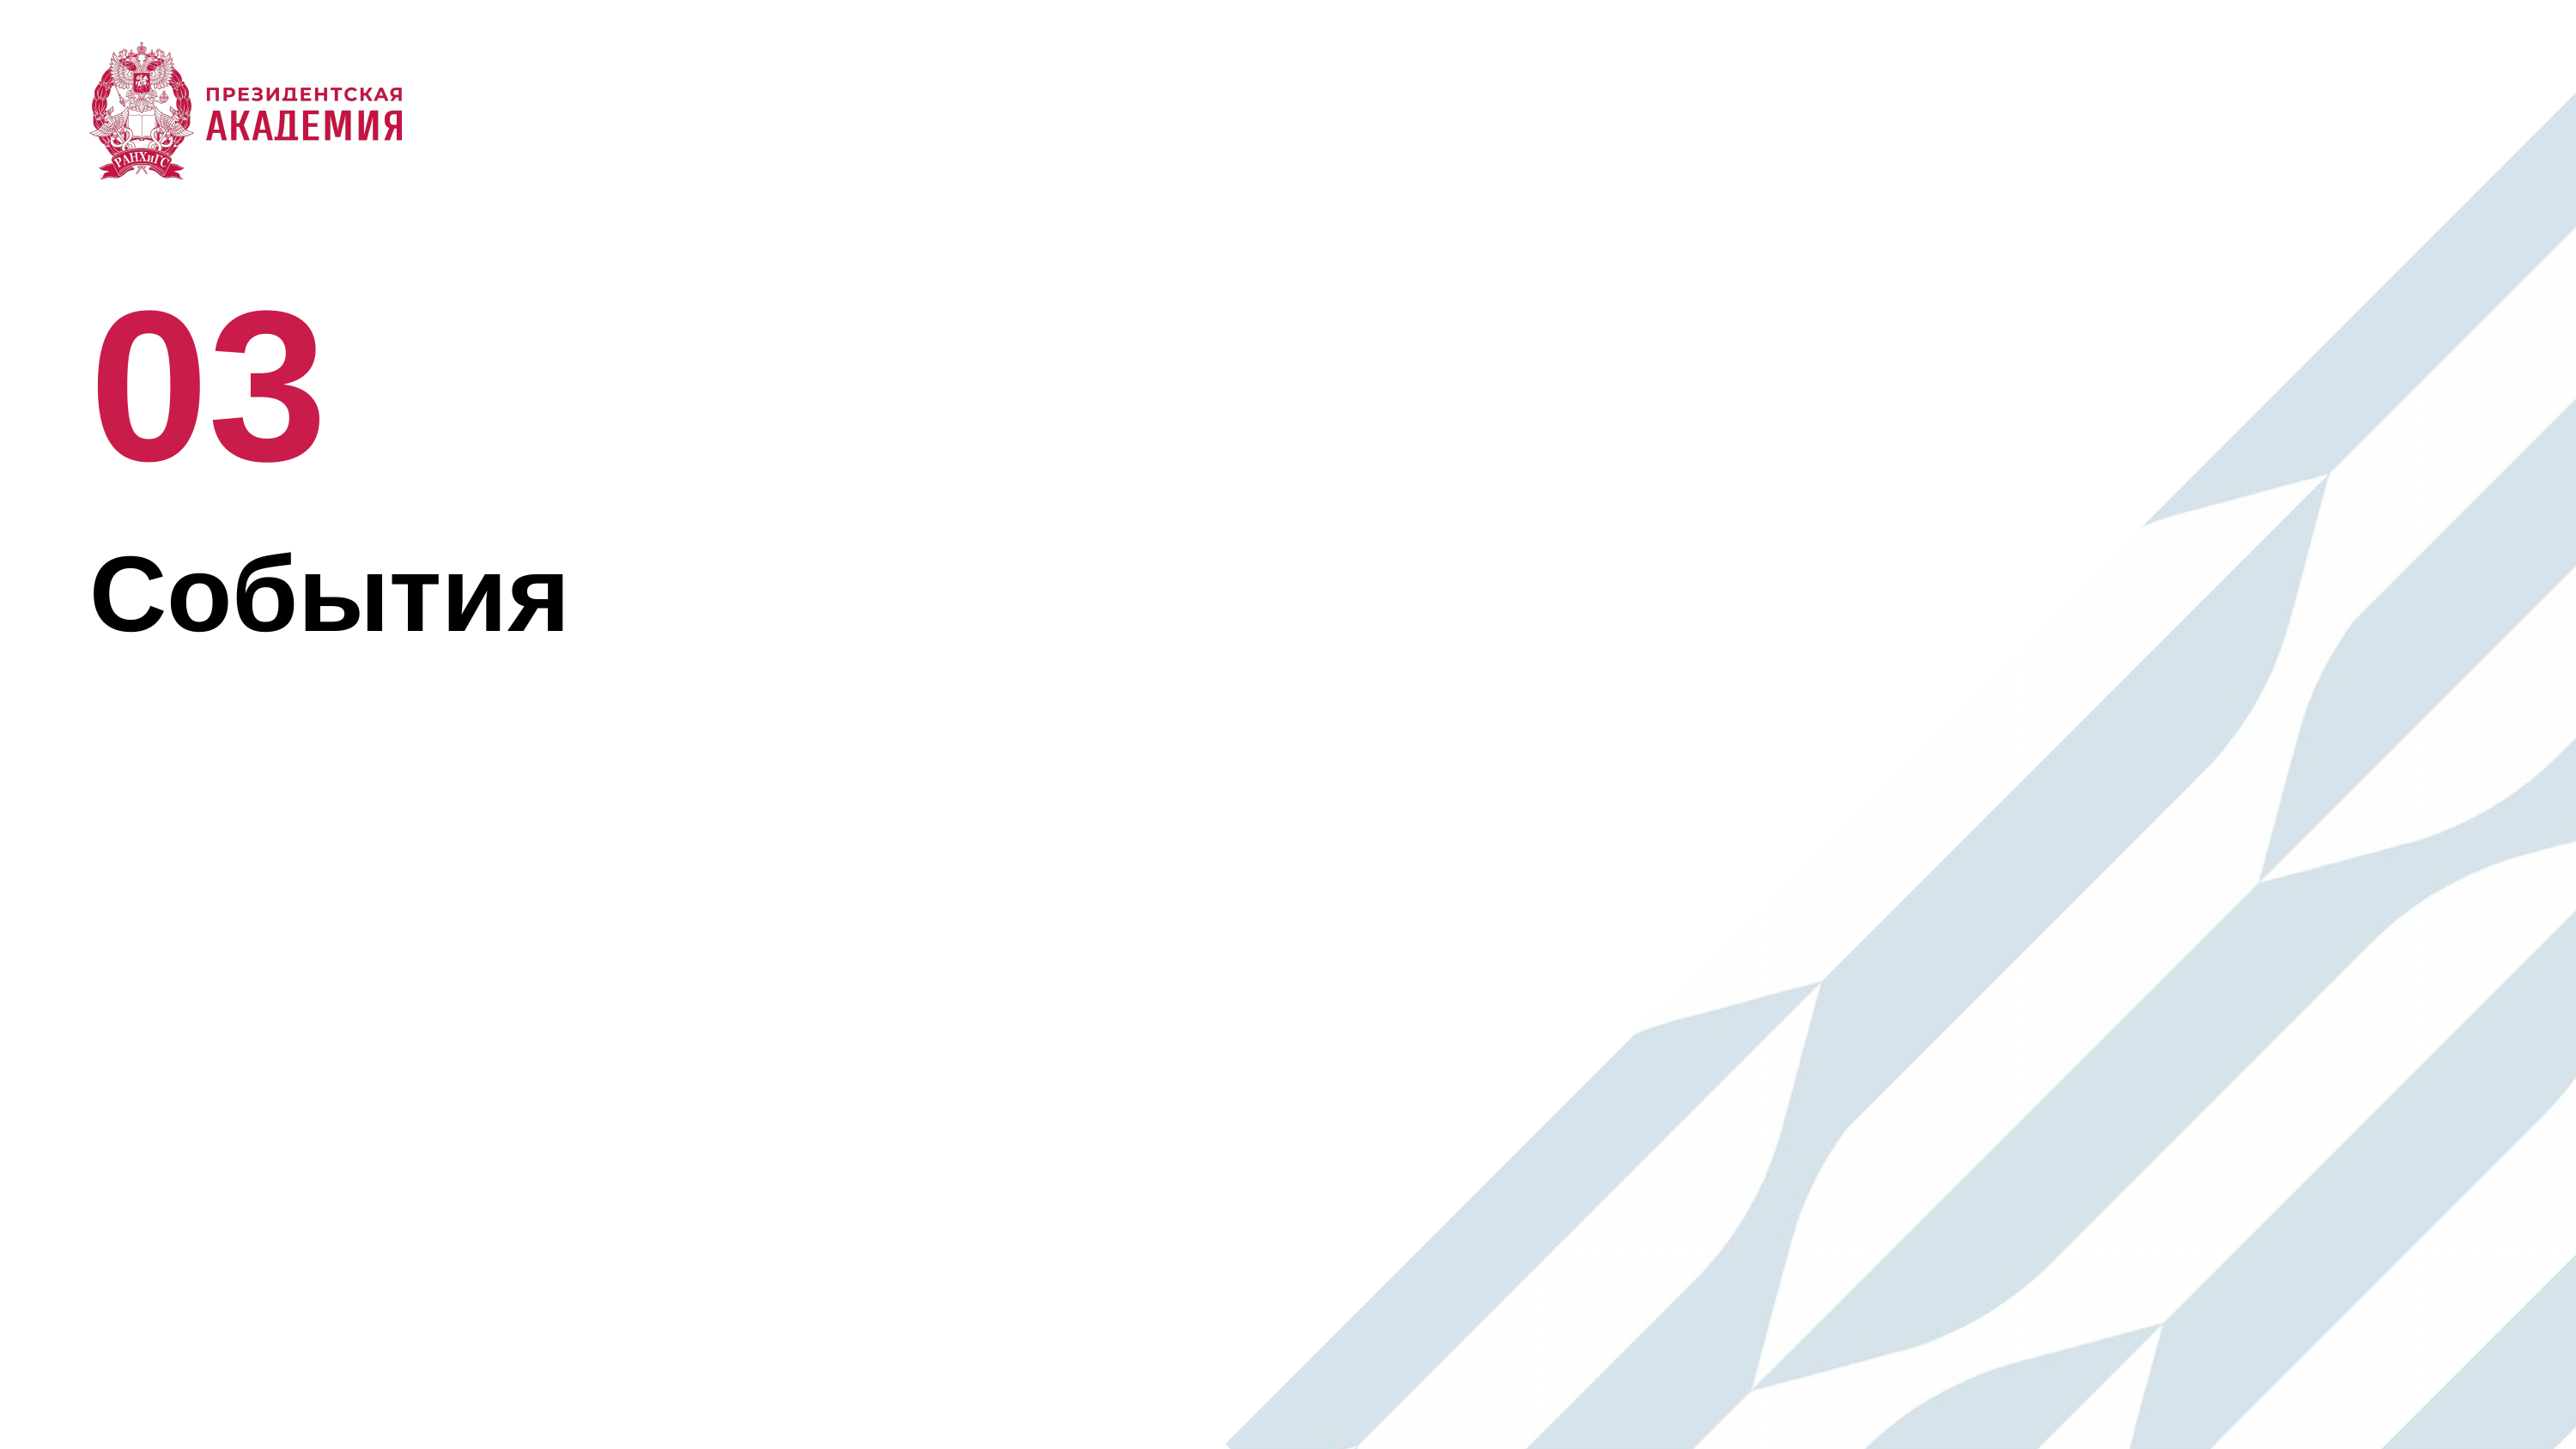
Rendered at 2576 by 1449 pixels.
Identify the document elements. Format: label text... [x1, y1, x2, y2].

picture [89, 42, 402, 179]
picture [1224, 91, 2576, 1449]
title 03 События [88, 202, 574, 653]
